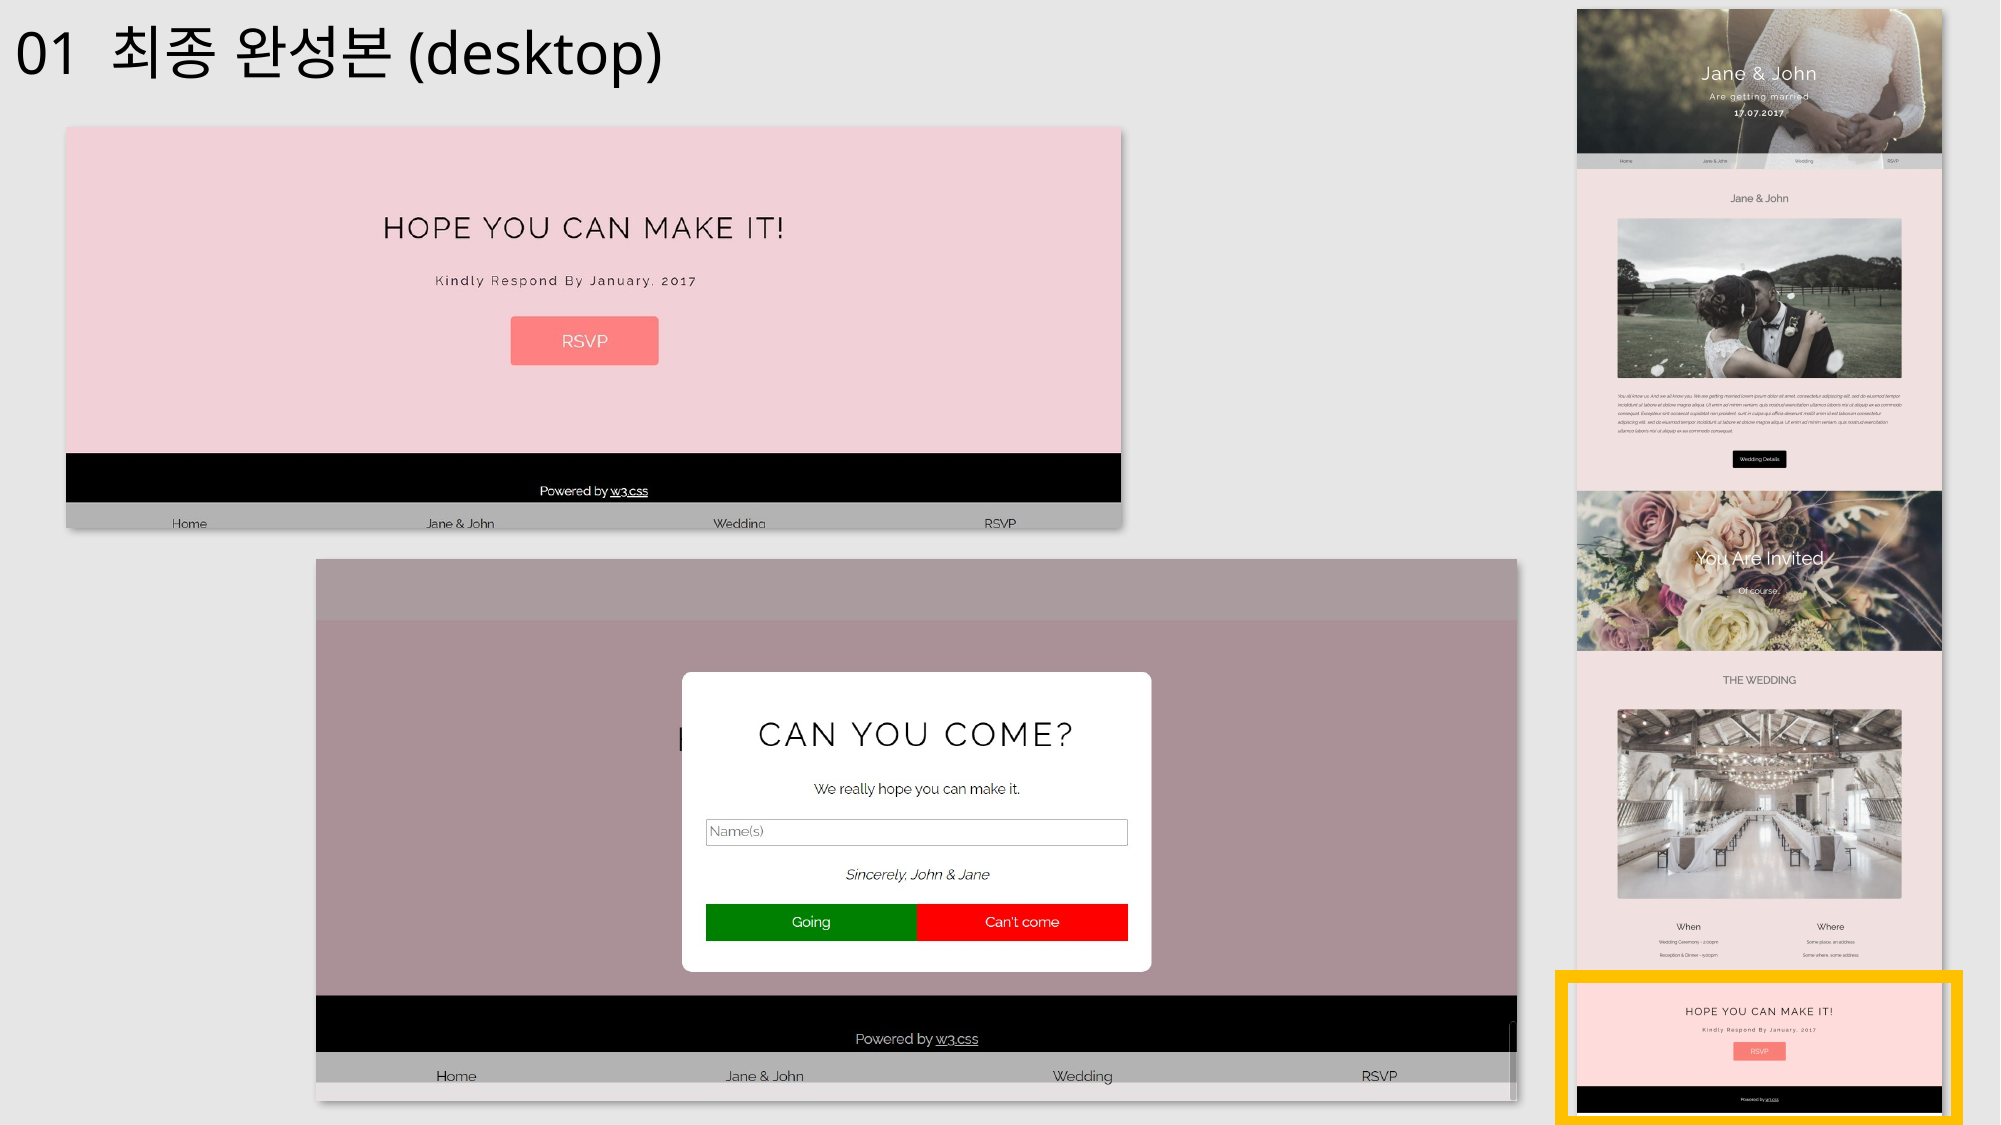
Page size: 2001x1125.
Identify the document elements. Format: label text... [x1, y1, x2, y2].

title 01 최종 완성본(desktop) [0, 1, 735, 110]
text_box [1561, 976, 1958, 1123]
picture [316, 559, 1517, 1101]
picture [66, 127, 1121, 528]
picture [1577, 9, 1942, 1119]
